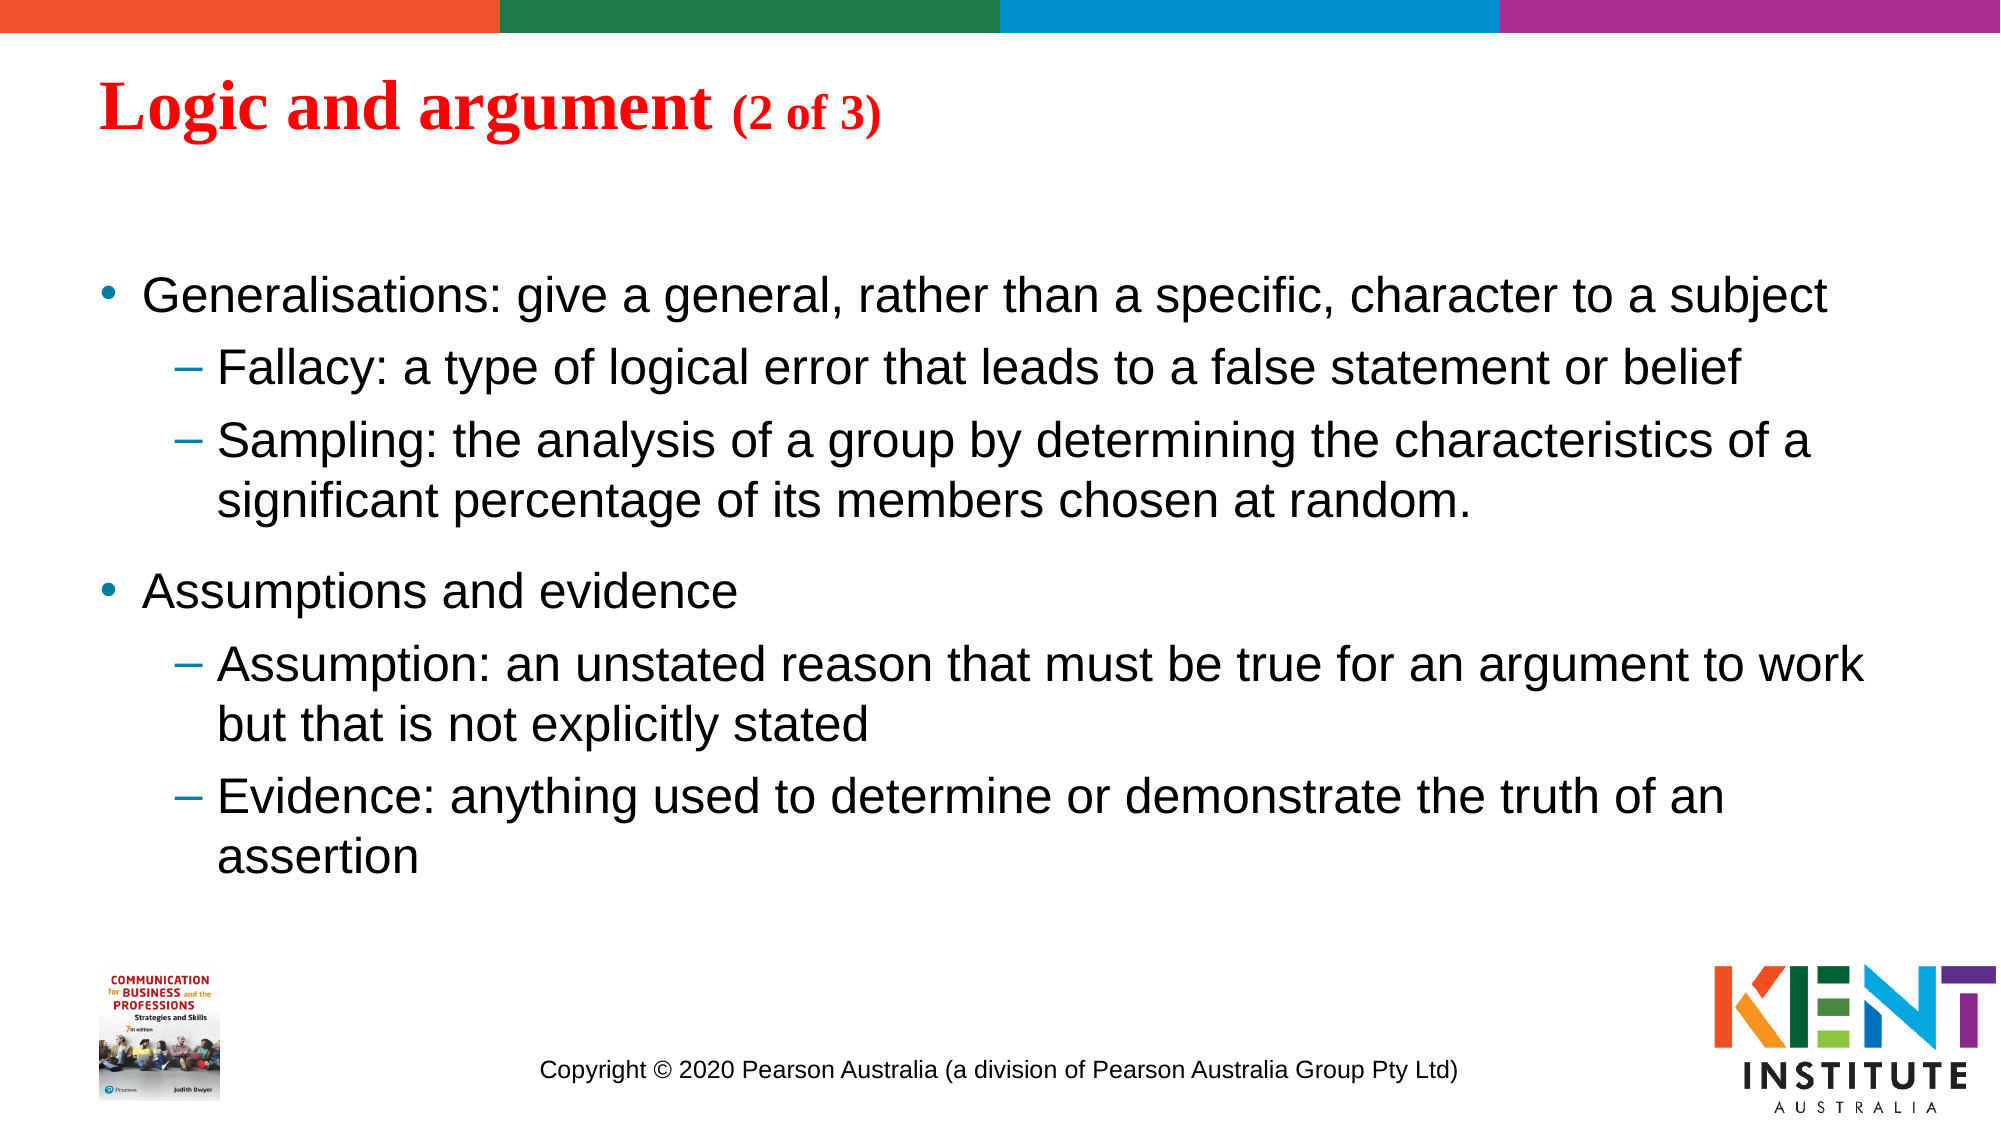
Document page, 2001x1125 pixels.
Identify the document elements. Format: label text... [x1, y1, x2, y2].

title Logic and argument (2 of 3) [99, 58, 1900, 239]
picture [99, 989, 220, 1101]
picture [1710, 961, 2000, 1125]
list Generalisations: give a general, rather than a specific, character to a subject Fallacy: a type of logical error that leads to a false statement or belief Sampling: the analysis of a group by determining the characteristics of a significant percentage of its members chosen at random. Assumptions and evidence Assumption: an unstated reason that must be true for an argument to work but that is not explicitly stated Evidence: anything used to determine or demonstrate the truth of an assertion [99, 262, 1900, 989]
